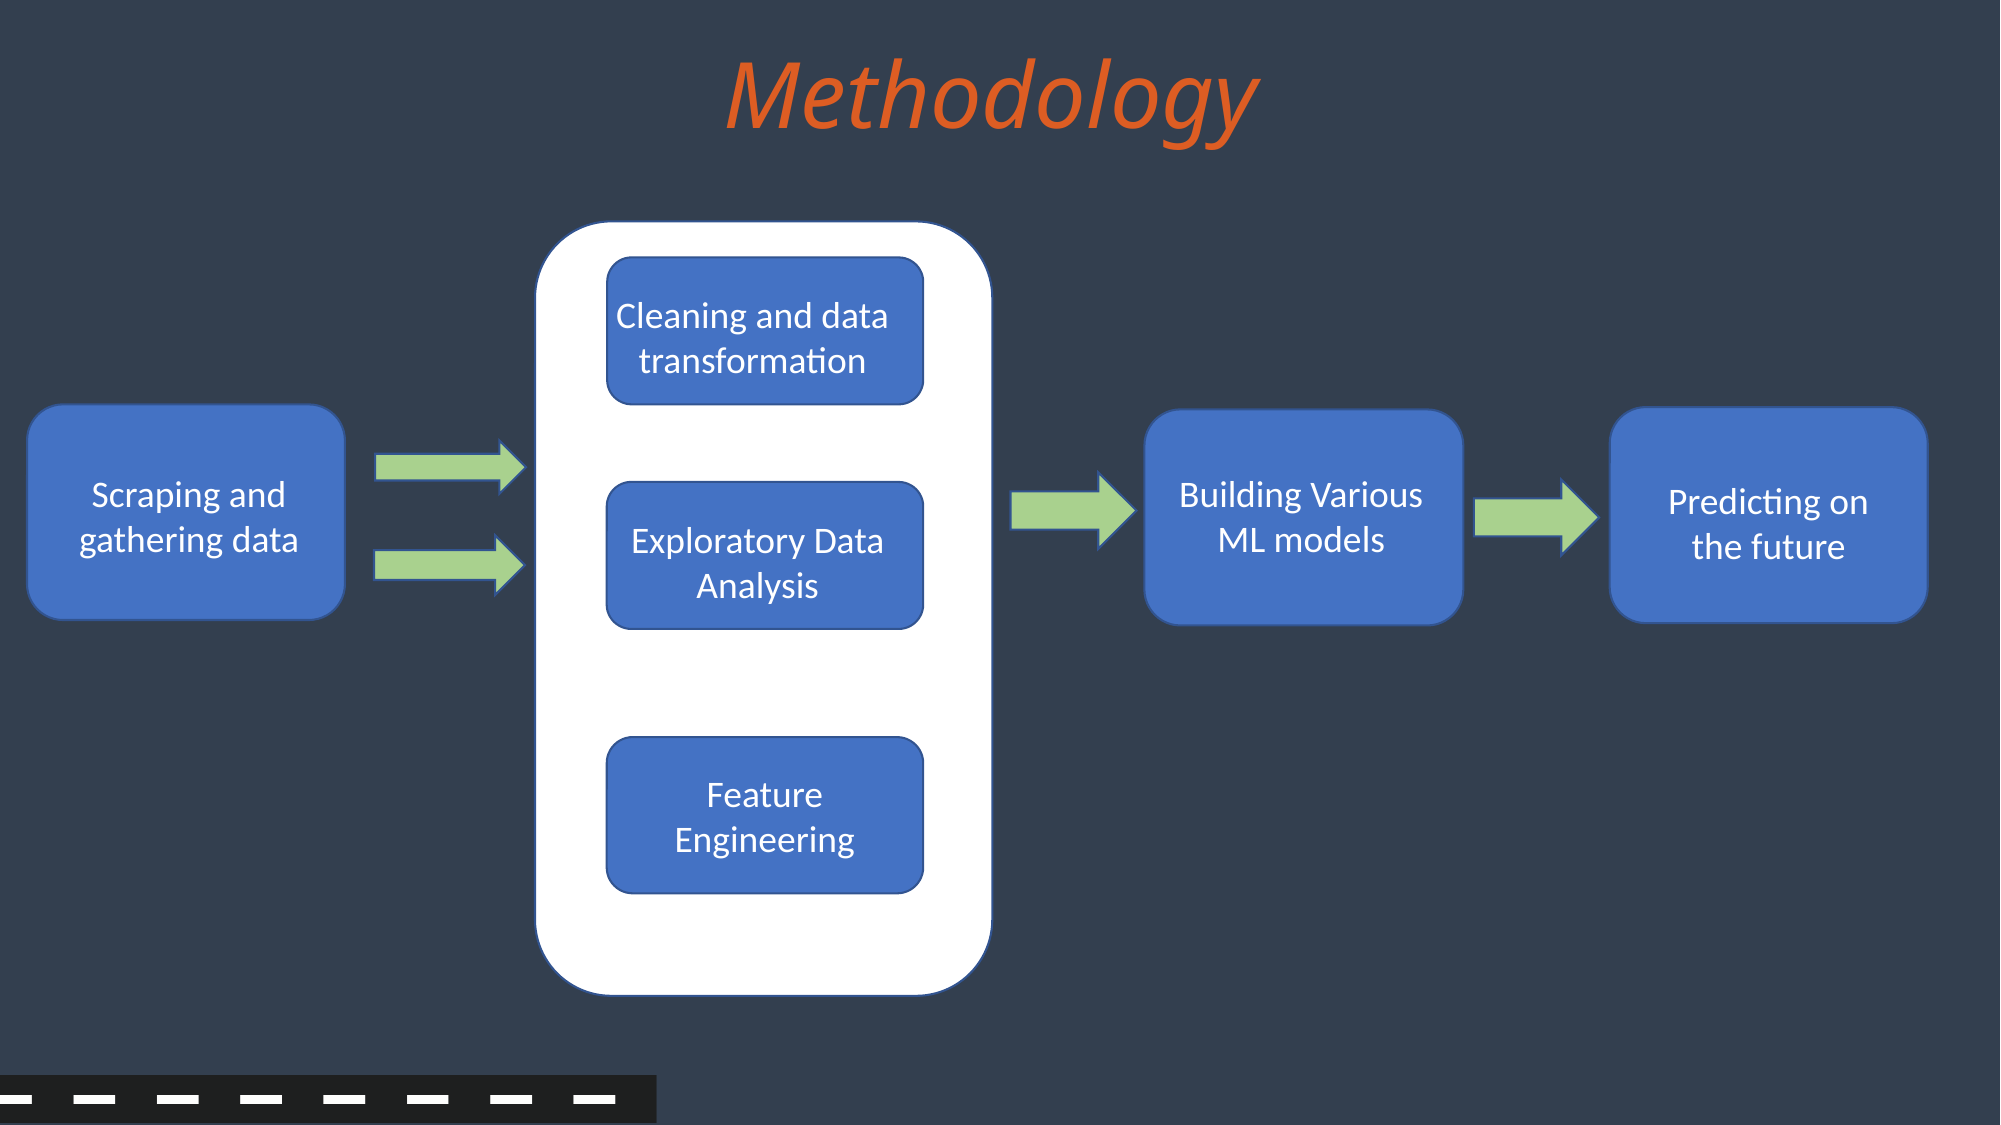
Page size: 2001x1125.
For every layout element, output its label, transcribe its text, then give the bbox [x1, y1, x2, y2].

text_box [26, 403, 346, 462]
text_box Building Various ML models [1157, 462, 1445, 567]
text_box Cleaning and data transformation [587, 283, 918, 389]
text_box [605, 867, 925, 895]
text_box Exploratory Data Analysis [592, 508, 924, 614]
text_box [374, 437, 528, 497]
title Methodology [119, 23, 1863, 176]
text_box [605, 480, 925, 608]
text_box [1472, 476, 1601, 558]
text_box [1143, 408, 1465, 627]
text_box [606, 256, 925, 406]
text_box Feature Engineering [599, 762, 931, 867]
text_box [1009, 469, 1138, 552]
text_box [372, 532, 527, 598]
text_box [607, 614, 923, 630]
picture [0, 1075, 657, 1123]
text_box [605, 736, 925, 762]
text_box [700, 290, 1025, 408]
text_box Scraping and gathering data [23, 462, 355, 567]
text_box [1608, 406, 1929, 625]
text_box [533, 220, 994, 997]
text_box [25, 567, 346, 622]
text_box Predicting on the future [1625, 469, 1913, 575]
